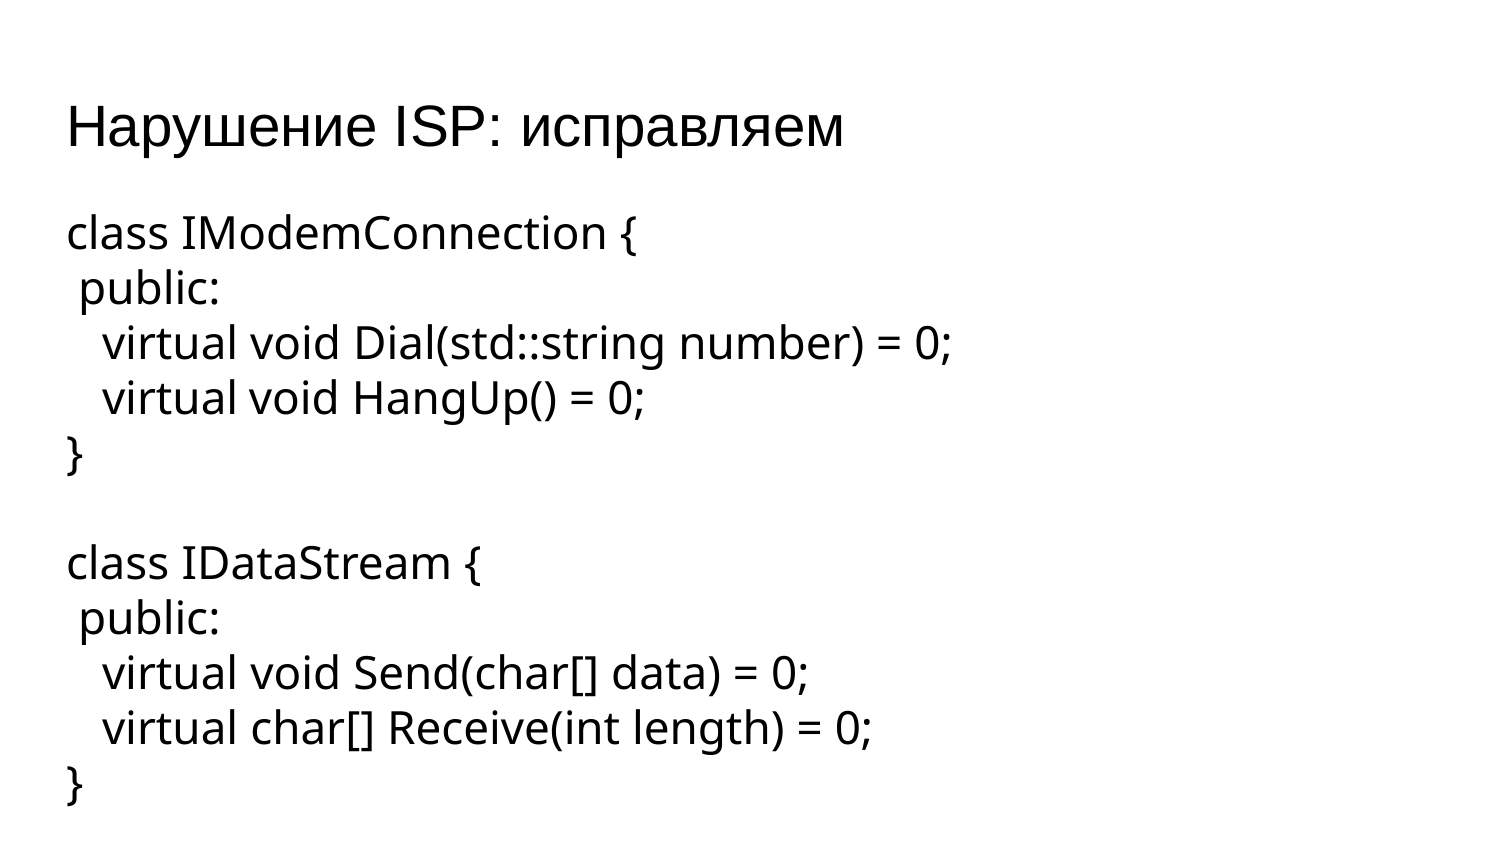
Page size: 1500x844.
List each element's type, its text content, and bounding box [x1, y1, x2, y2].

list class IModemConnection { public: virtual void Dial(std::string number) = 0; virtual void HangUp() = 0; } class IDataStream { public: virtual void Send(char[] data) = 0; virtual char[] Receive(int length) = 0; } [51, 189, 1449, 750]
title Нарушение ISP: исправляем [51, 72, 1449, 167]
